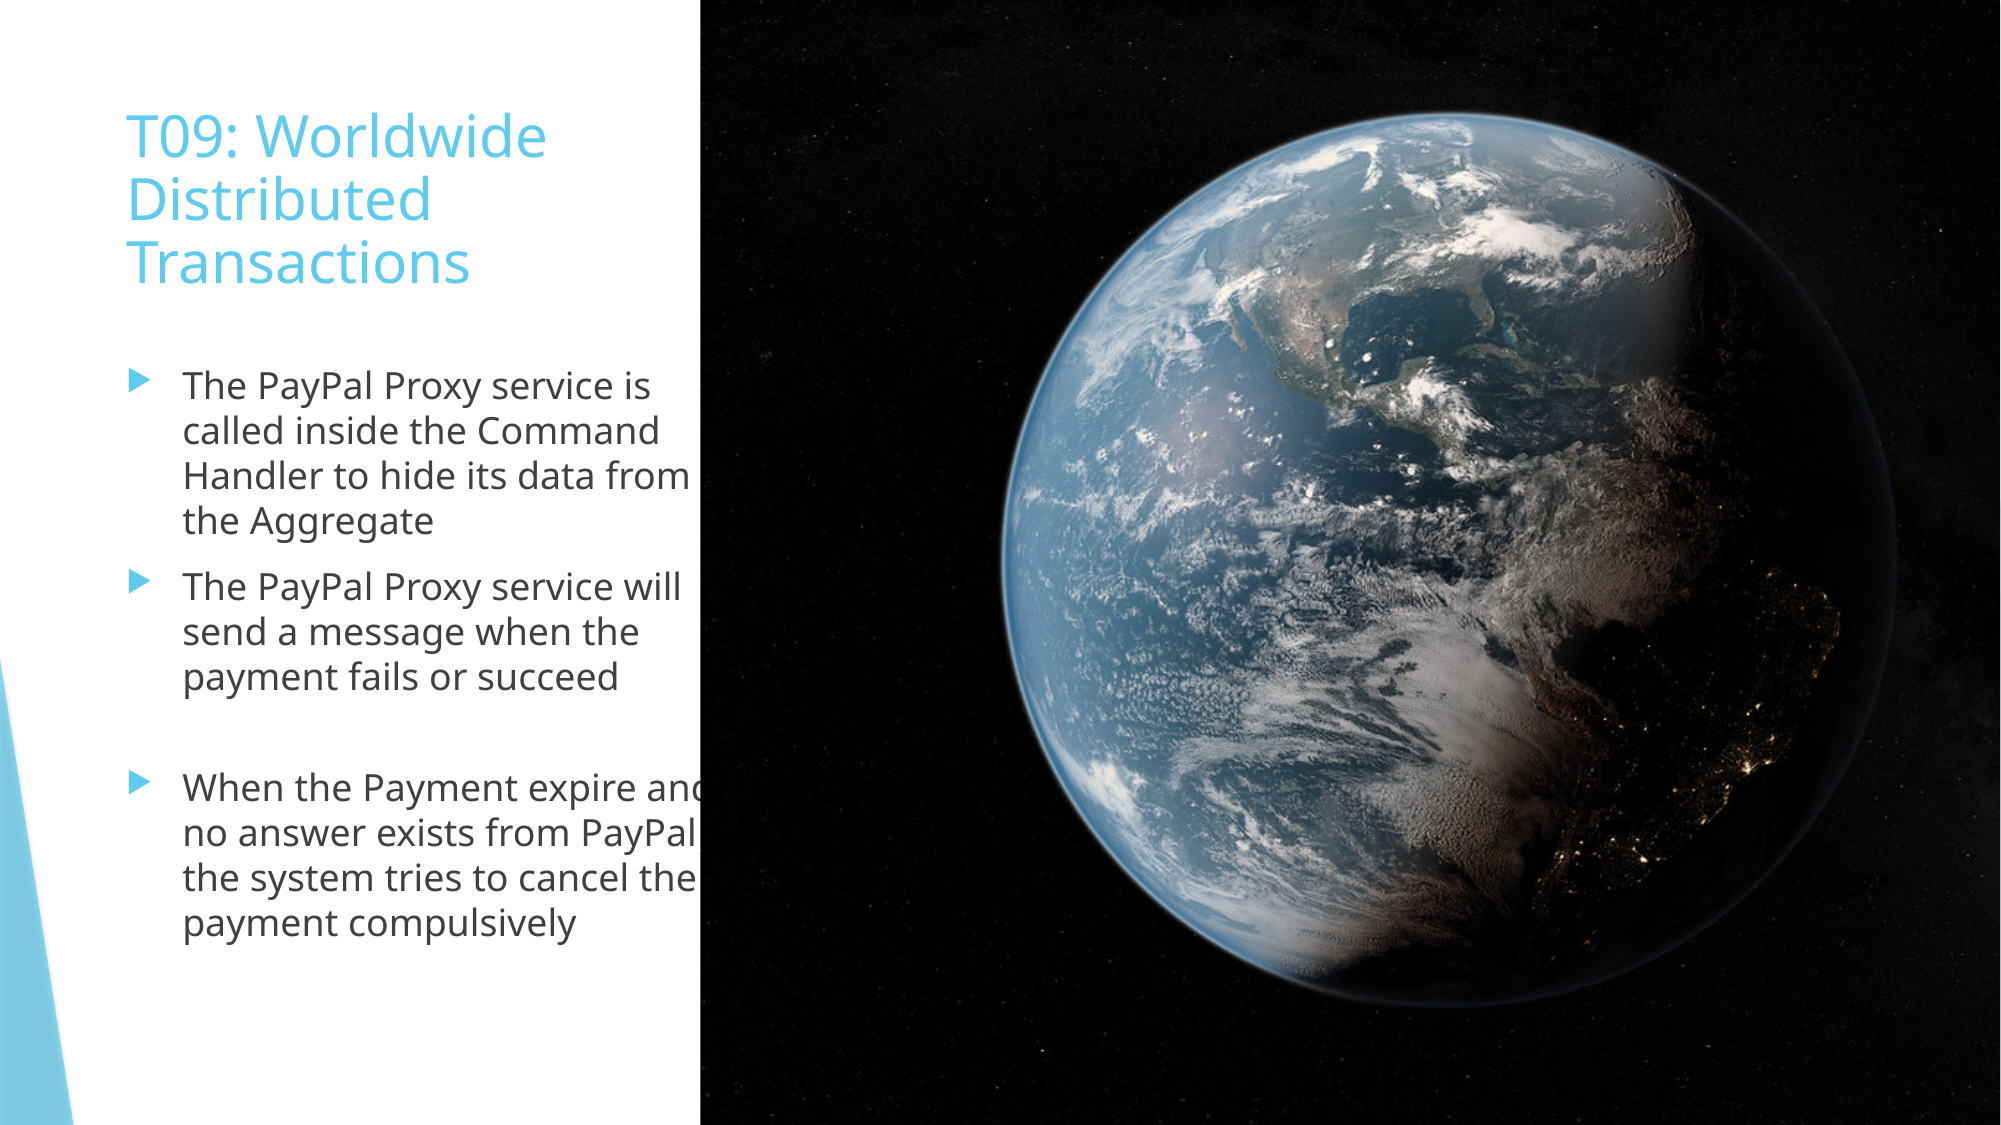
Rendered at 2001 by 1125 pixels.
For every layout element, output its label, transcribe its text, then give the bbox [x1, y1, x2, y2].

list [699, 0, 2000, 1125]
list The PayPal Proxy service is called inside the Command Handler to hide its data from the Aggregate The PayPal Proxy service will send a message when the payment fails or succeed When the Payment expire and no answer exists from PayPal the system tries to cancel the payment compulsively [111, 354, 695, 992]
title T09: Worldwide Distributed Transactions [111, 99, 695, 317]
